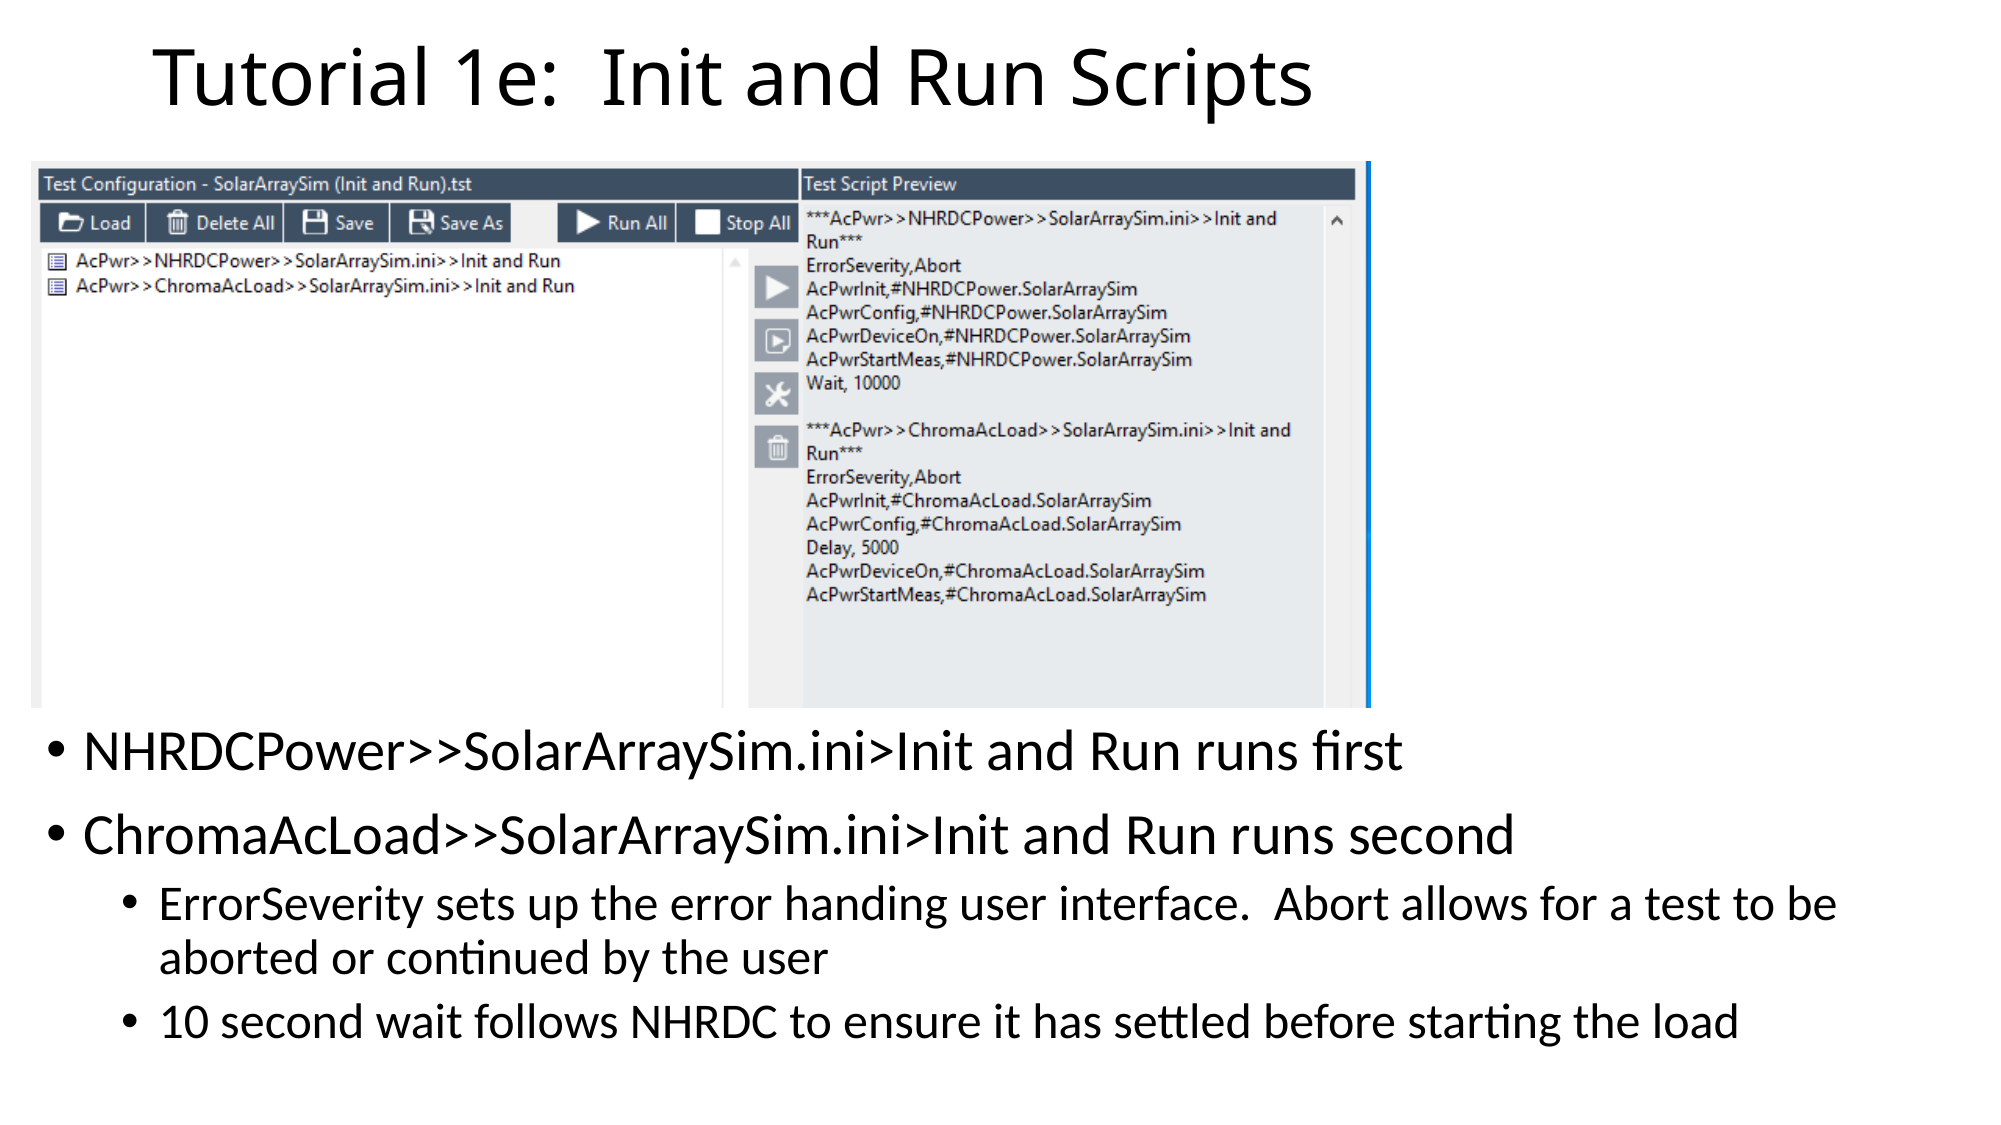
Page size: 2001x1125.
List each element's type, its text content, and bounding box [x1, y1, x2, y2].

title Tutorial 1e: Init and Run Scripts [137, 30, 1863, 131]
list NHRDCPower>>SolarArraySim.ini>Init and Run runs first ChromaAcLoad>>SolarArraySim.ini>Init and Run runs second ErrorSeverity sets up the error handing user interface. Abort allows for a test to be aborted or continued by the user 10 second wait follows NHRDC to ensure it has settled before starting the load [31, 712, 1863, 1114]
picture [30, 161, 1371, 708]
